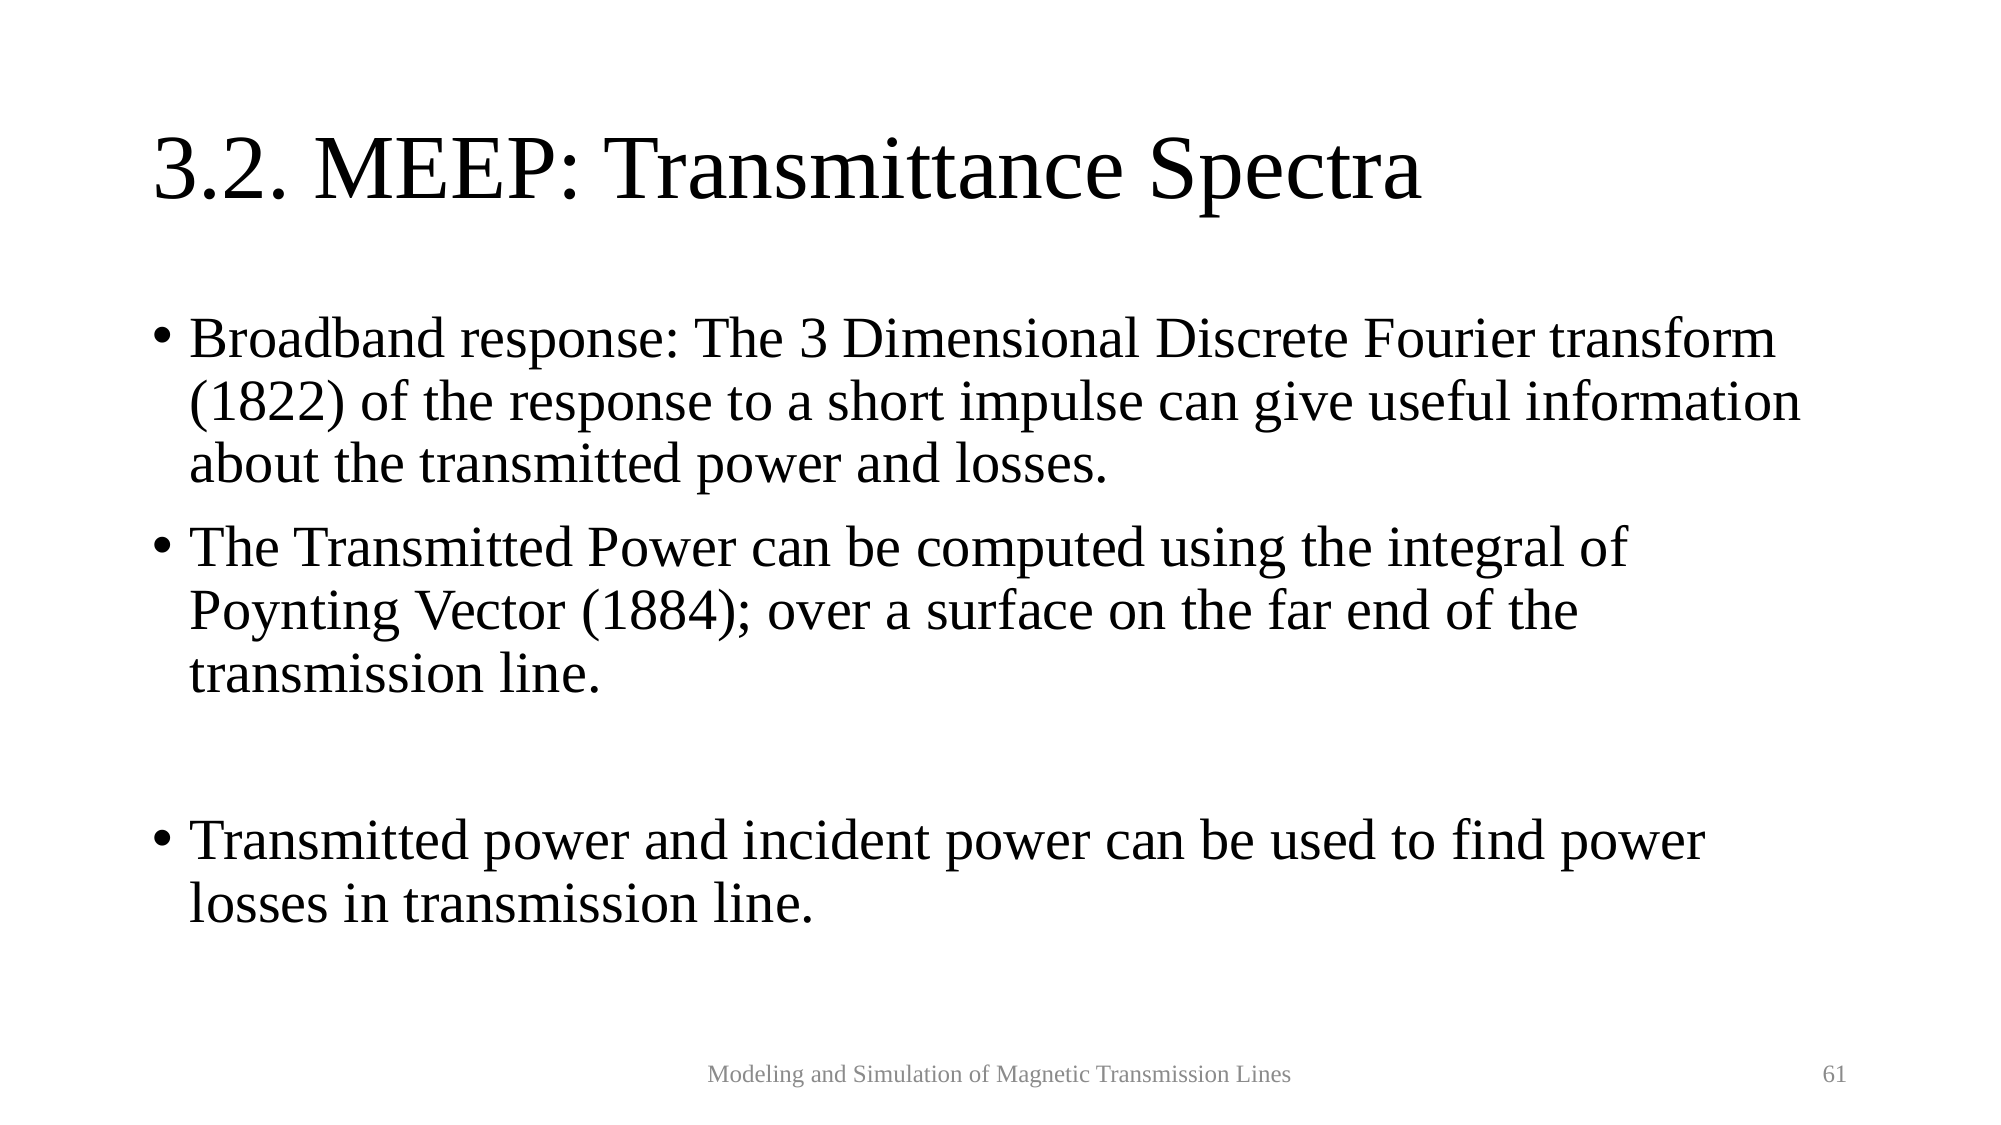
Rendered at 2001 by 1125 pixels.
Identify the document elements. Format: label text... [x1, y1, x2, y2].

slide_number 61 [1412, 1042, 1863, 1103]
footer Modeling and Simulation of Magnetic Transmission Lines [662, 1042, 1338, 1103]
title 3.2. MEEP: Transmittance Spectra [137, 59, 1863, 278]
